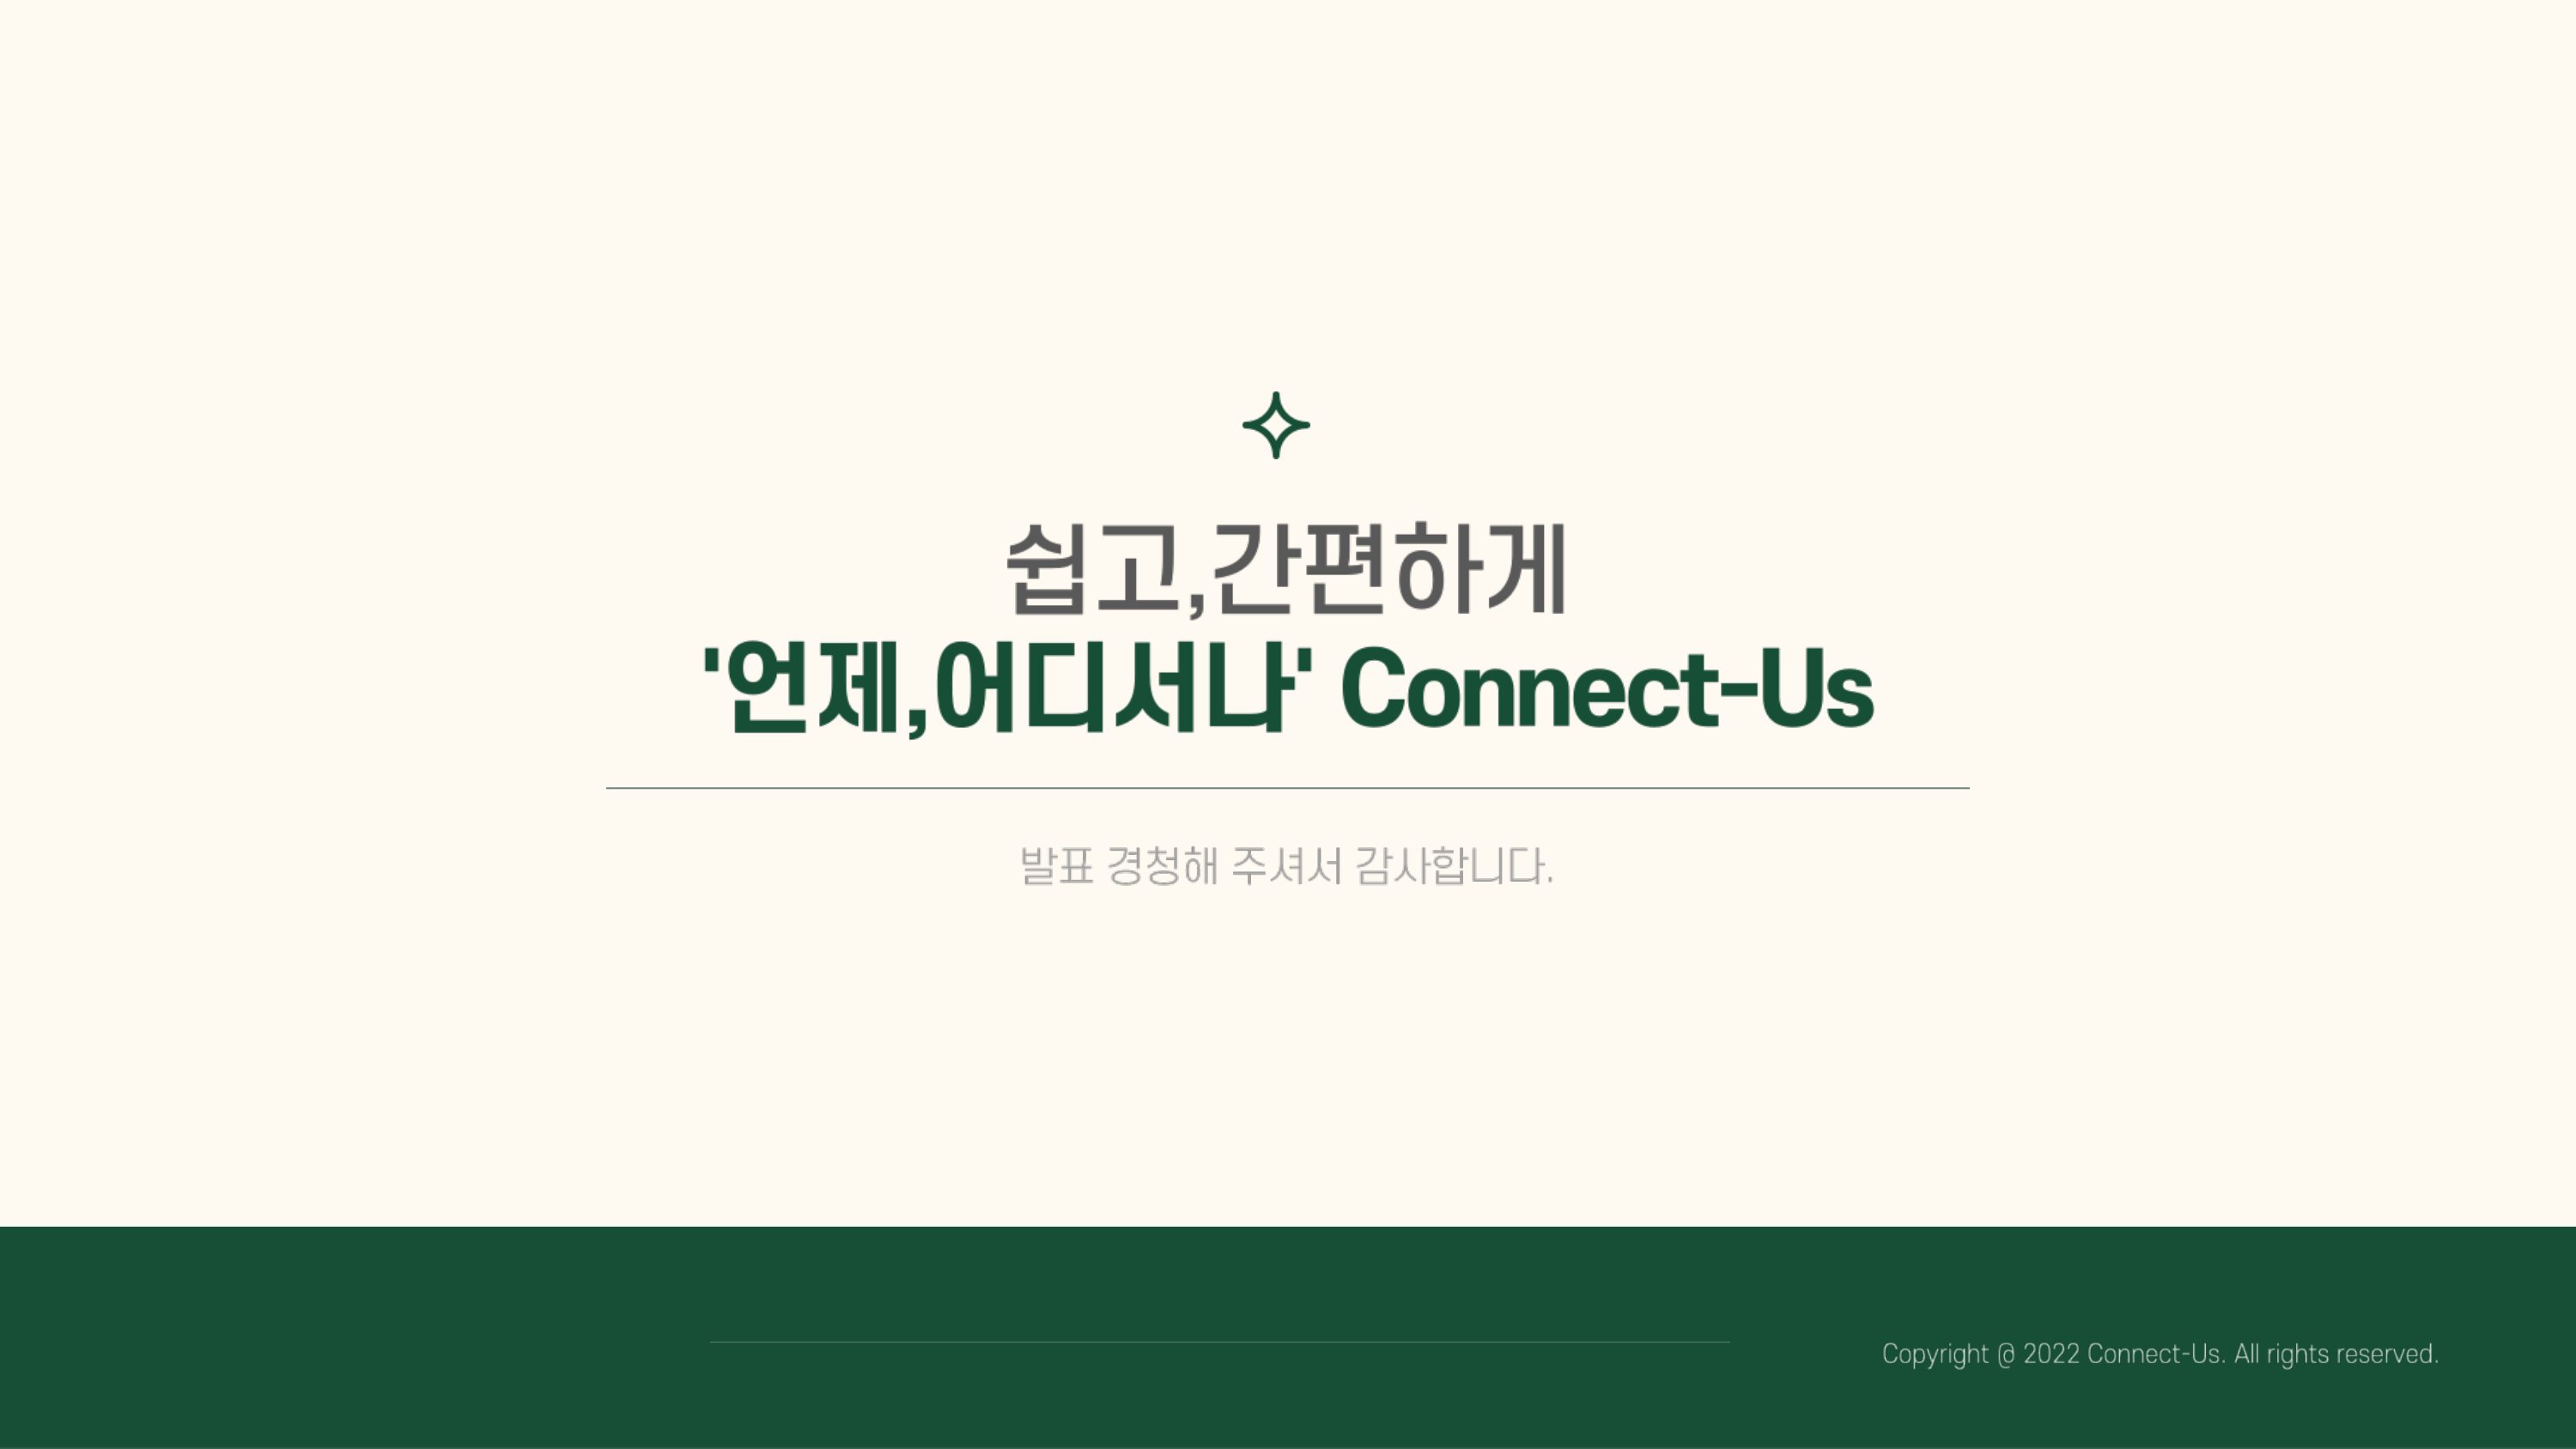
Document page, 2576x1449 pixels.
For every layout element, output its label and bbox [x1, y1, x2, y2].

picture [1862, 1328, 2449, 1381]
text_box [710, 1340, 1731, 1345]
text_box [0, 1227, 2576, 1449]
picture [591, 473, 1917, 785]
text_box [606, 786, 1970, 791]
text_box [1242, 391, 1310, 459]
picture [879, 826, 1571, 904]
